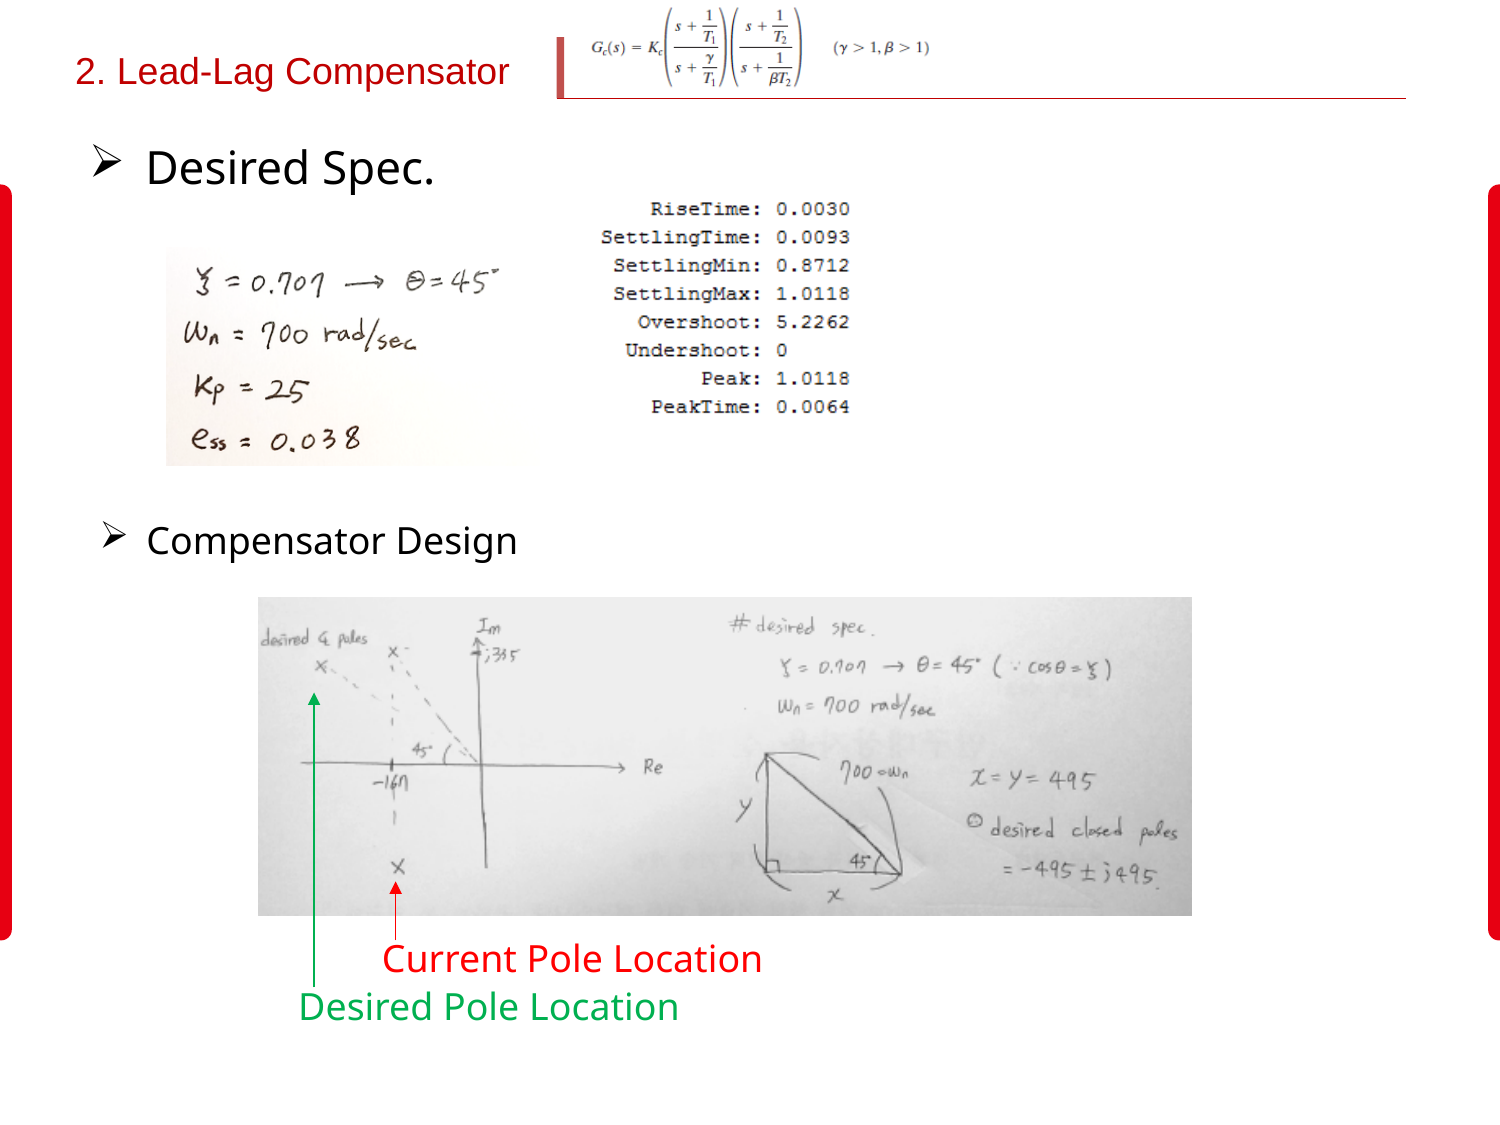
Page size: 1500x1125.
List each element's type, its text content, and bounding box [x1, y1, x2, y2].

text_box [1486, 182, 1500, 943]
text_box Desired Spec. [74, 131, 460, 202]
text_box 2. Lead-Lag Compensator [60, 39, 525, 99]
picture [583, 0, 935, 99]
text_box Desired Pole Location [283, 975, 696, 1036]
text_box Compensator Design [84, 509, 544, 569]
picture [166, 246, 540, 467]
picture [581, 187, 869, 421]
picture [258, 597, 1192, 917]
text_box Current Pole Location [367, 927, 779, 987]
text_box [555, 35, 566, 100]
text_box [0, 182, 14, 943]
